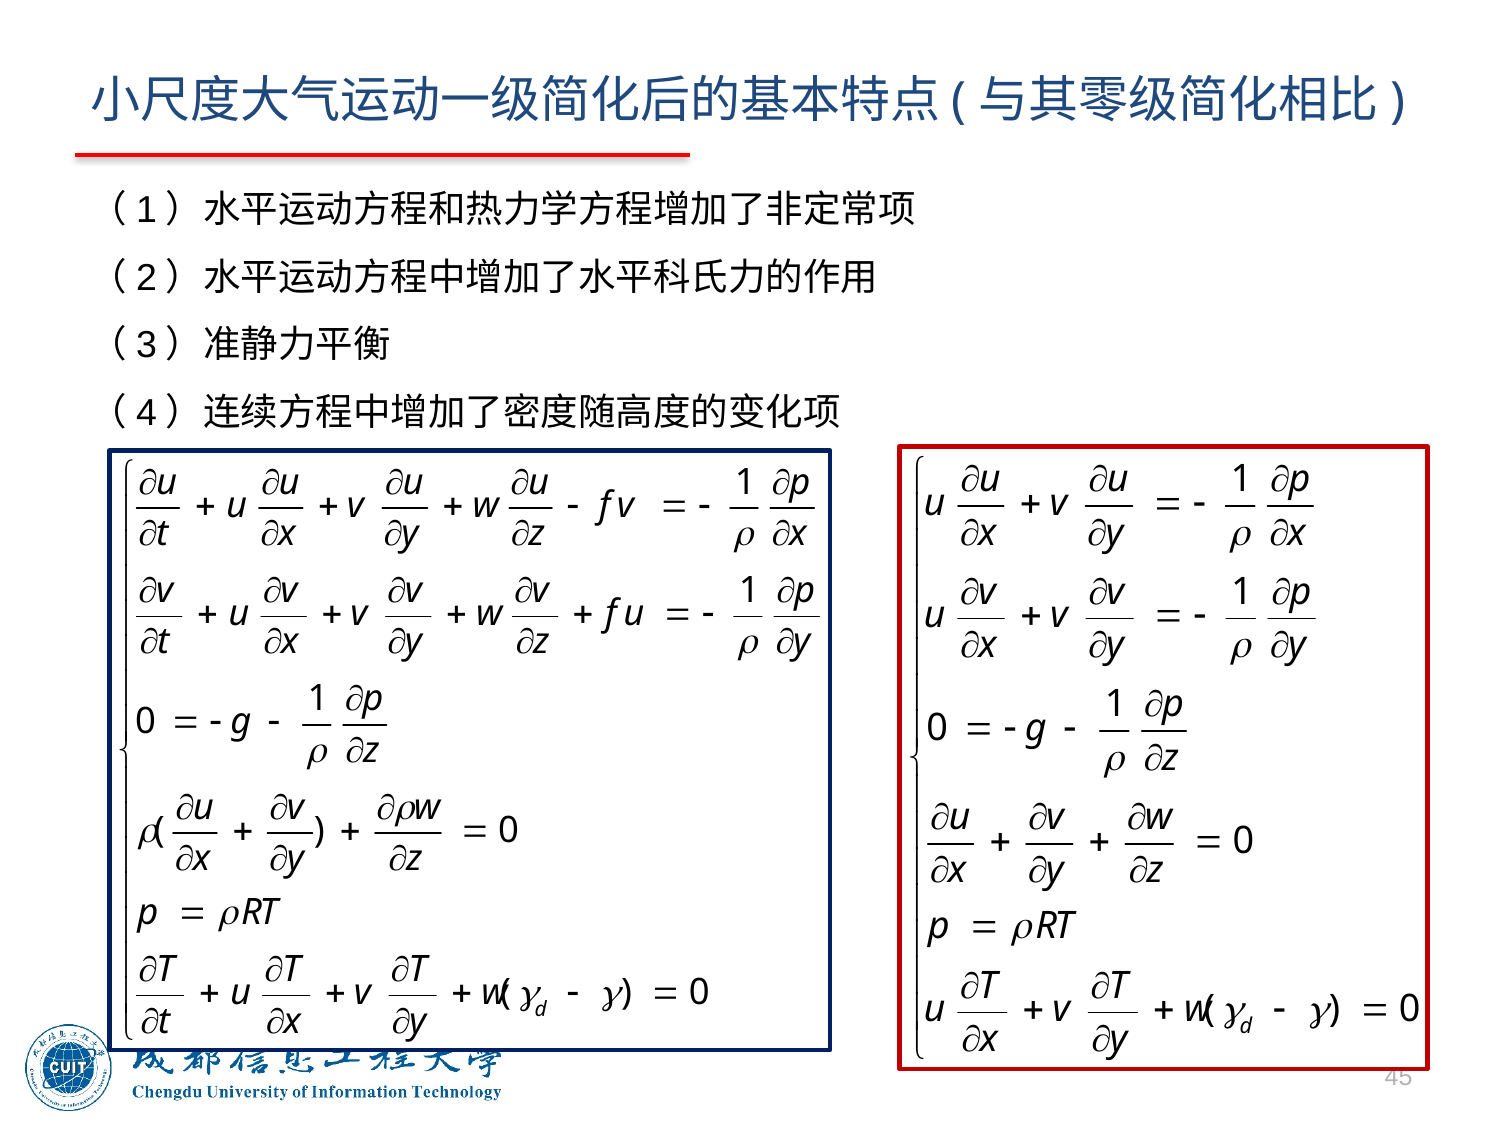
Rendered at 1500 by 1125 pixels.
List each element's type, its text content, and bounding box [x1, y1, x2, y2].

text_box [901, 448, 1426, 1067]
title 小尺度大气运动一级简化后的基本特点(与其零级简化相比) [75, 45, 1425, 150]
picture [25, 1024, 501, 1111]
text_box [111, 452, 828, 1048]
text_box （1）水平运动方程和热力学方程增加了非定常项 （2）水平运动方程中增加了水平科氏力的作用 （3）准静力平衡 （4）连续方程中增加了密度随高度的变化项 [74, 155, 973, 441]
slide_number 45 [1277, 1072, 1428, 1106]
